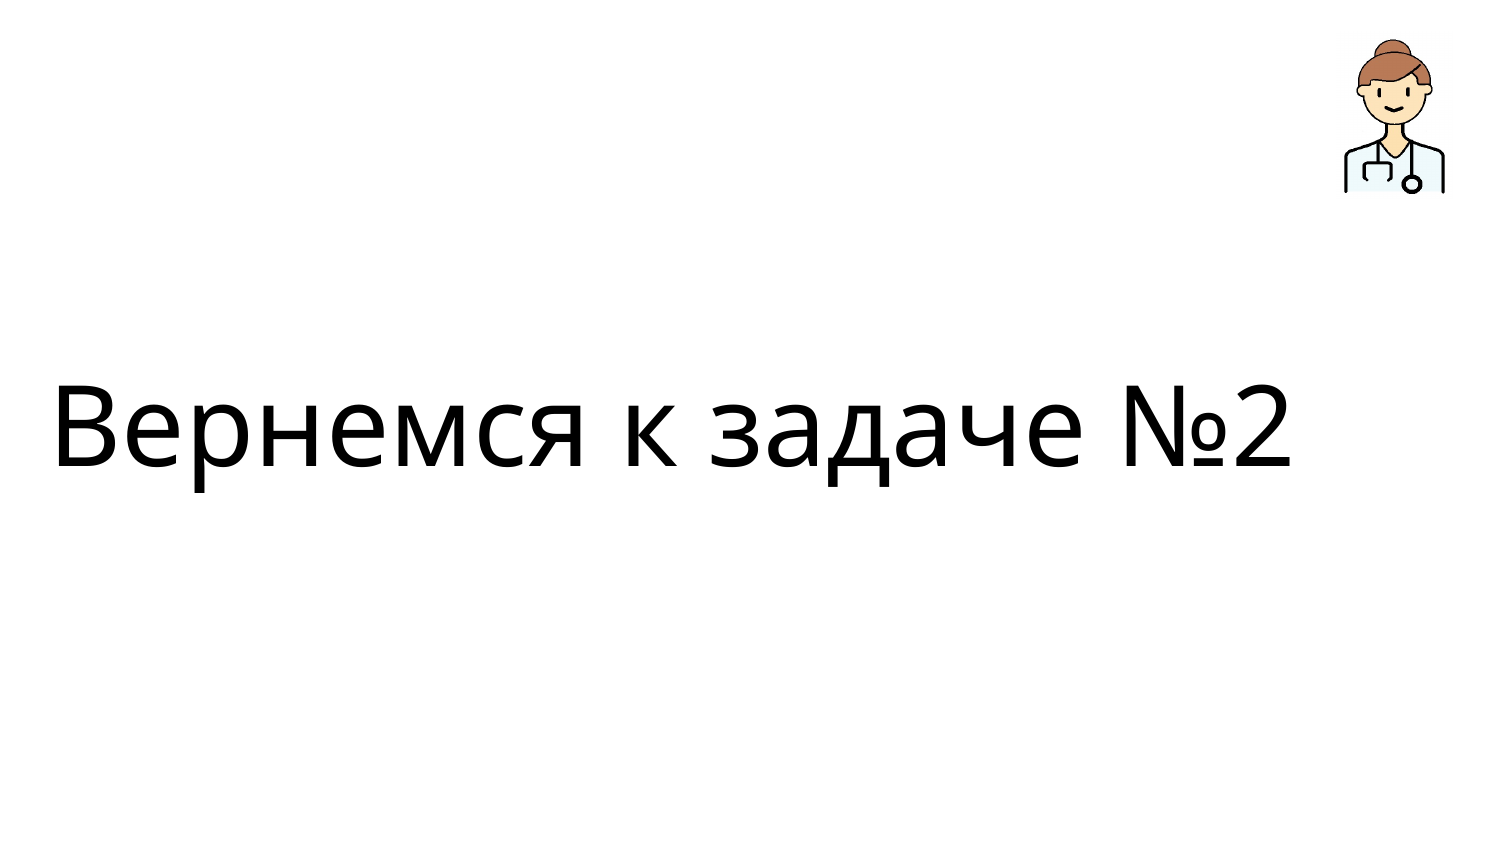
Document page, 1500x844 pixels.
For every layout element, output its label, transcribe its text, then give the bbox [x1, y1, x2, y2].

subtitle Вернемся к задаче №2 [37, 363, 1500, 515]
picture [1335, 31, 1453, 199]
